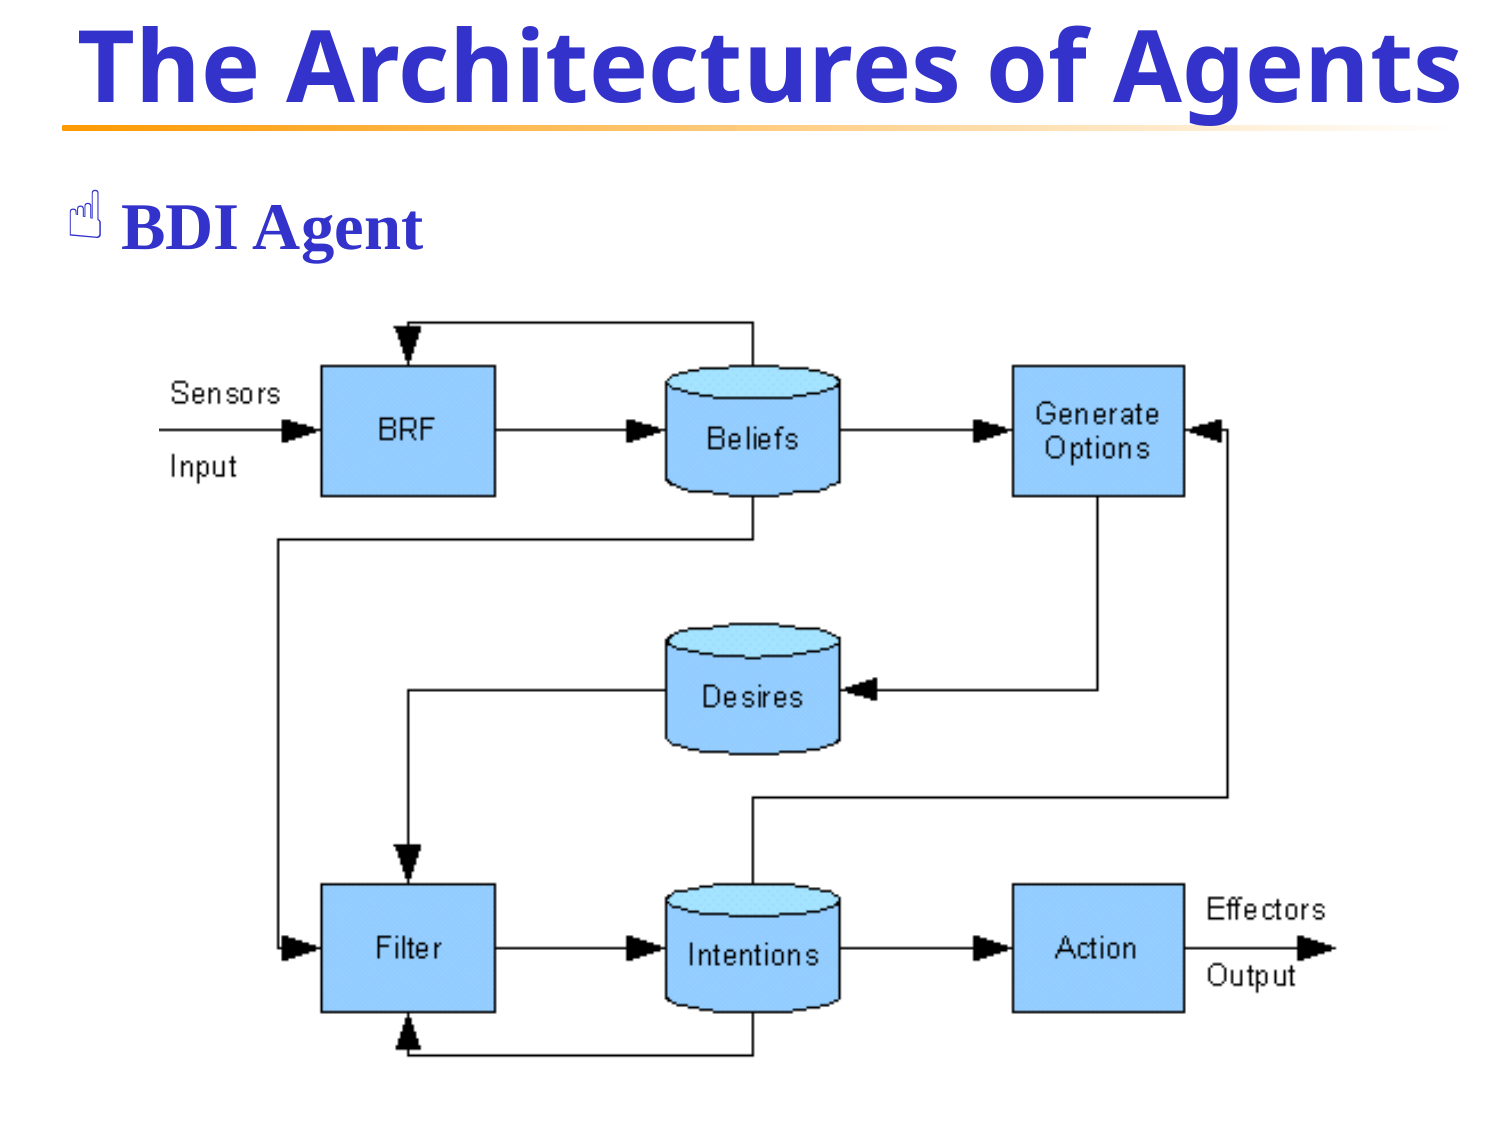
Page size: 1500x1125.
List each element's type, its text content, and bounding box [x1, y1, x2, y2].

list BDI Agent [50, 174, 1450, 1088]
title The Architectures of Agents [62, 0, 1500, 125]
picture [159, 297, 1348, 1071]
